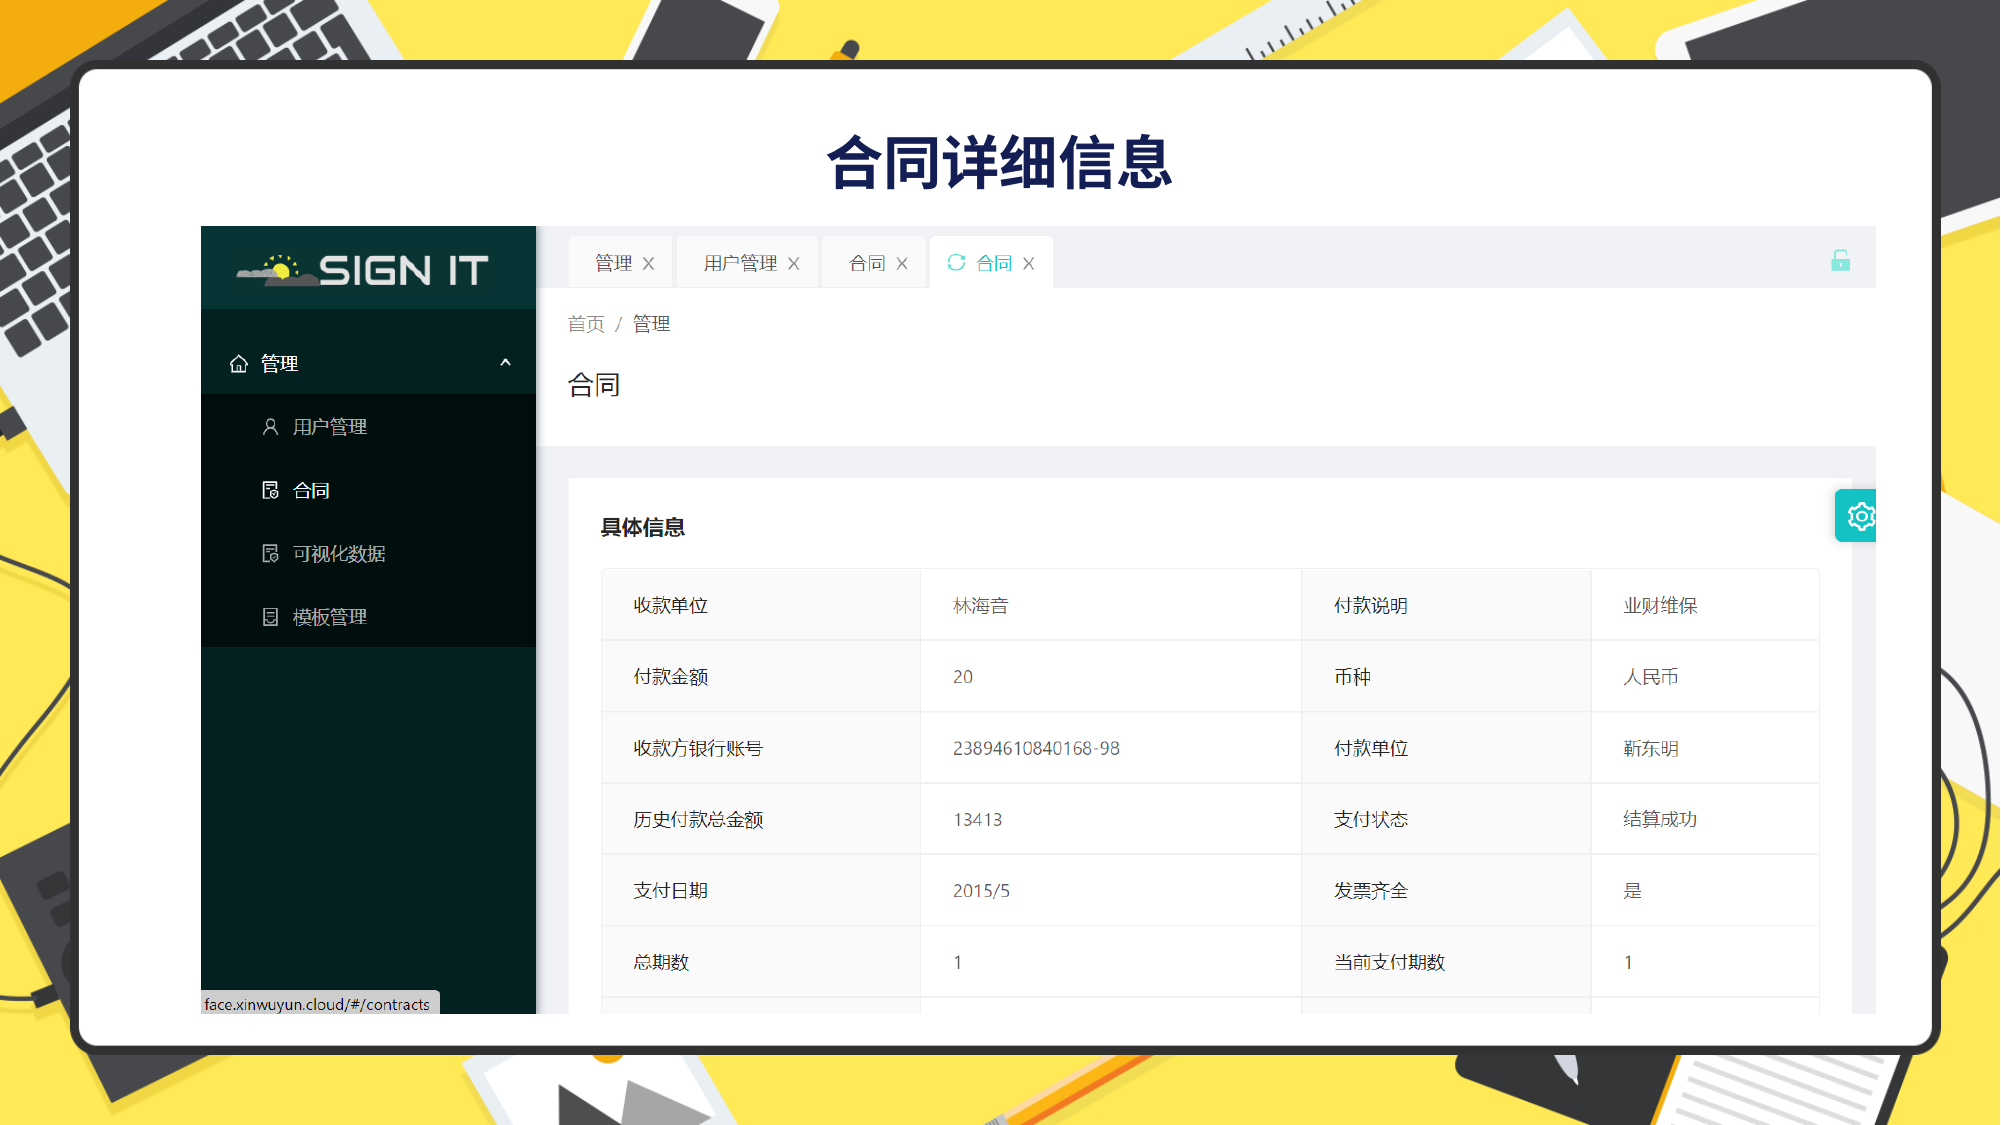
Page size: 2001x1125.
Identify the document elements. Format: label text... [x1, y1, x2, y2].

picture [0, 0, 2000, 1125]
text_box 合同详细信息 [775, 111, 1225, 204]
